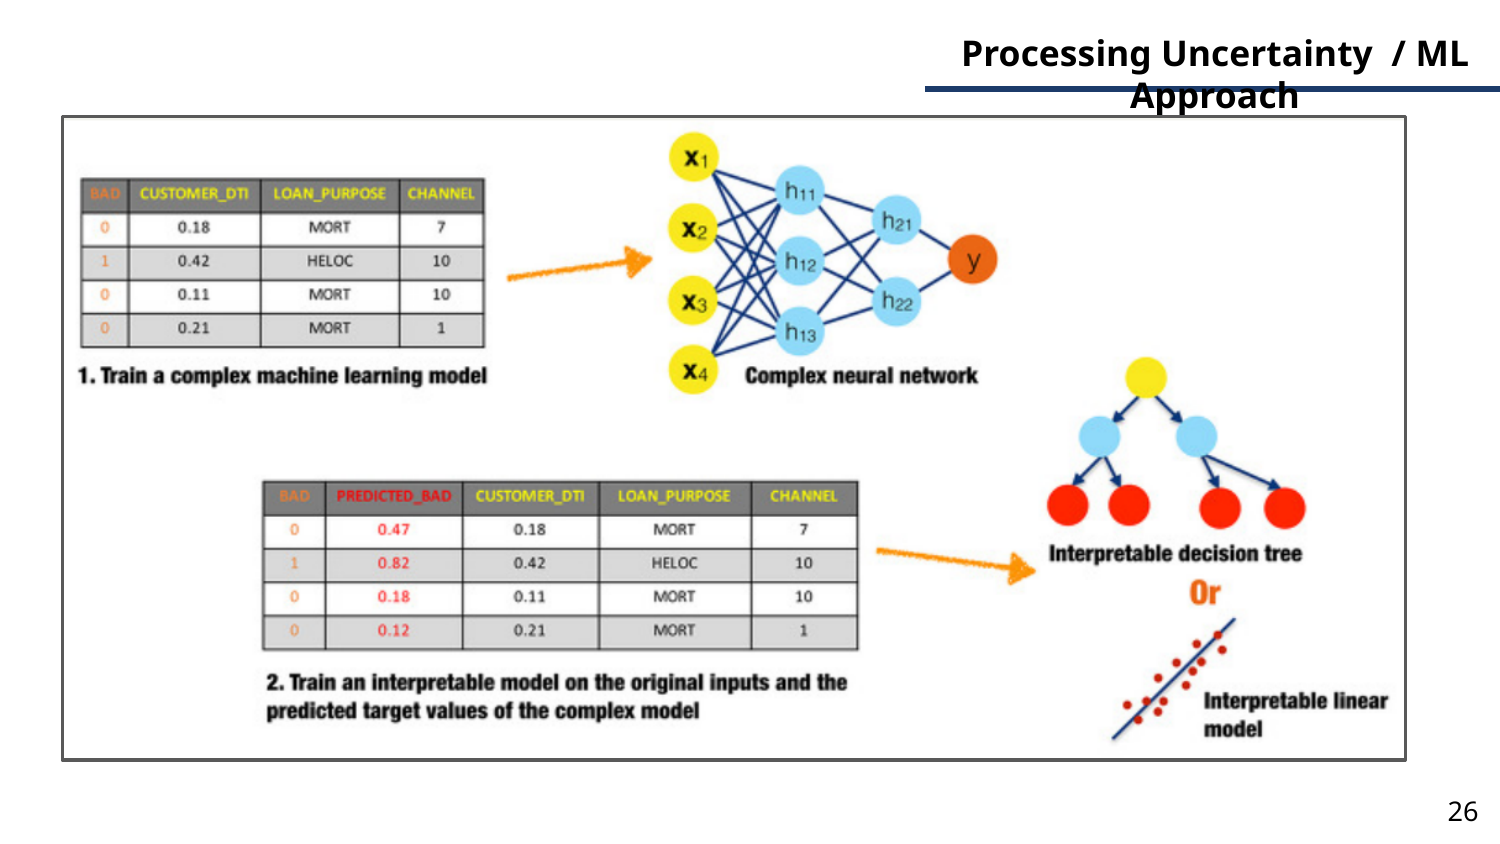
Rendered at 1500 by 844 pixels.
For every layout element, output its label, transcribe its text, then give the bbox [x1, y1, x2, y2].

slide_number ‹#› [1403, 779, 1494, 844]
text_box Processing Uncertainty / ML Approach [924, 15, 1500, 88]
text_box Processing Uncertainty / ML Approach [924, 95, 1500, 131]
picture [63, 117, 1404, 759]
